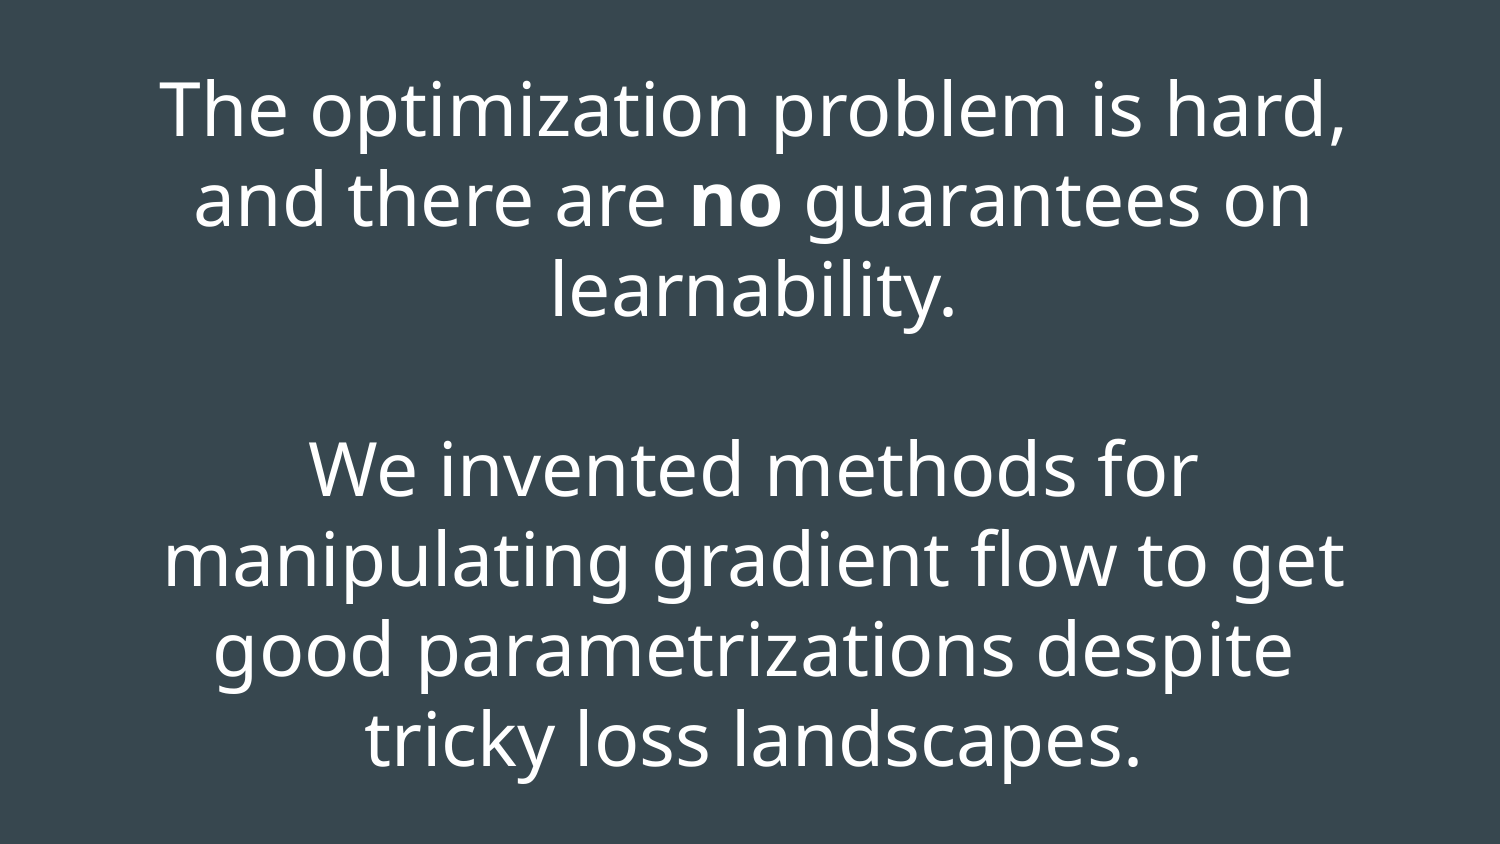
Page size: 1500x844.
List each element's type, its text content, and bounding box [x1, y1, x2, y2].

title The optimization problem is hard, and there are no guarantees on learnability. We invented methods for manipulating gradient flow to get good parametrizations despite tricky loss landscapes. [110, 351, 1399, 493]
